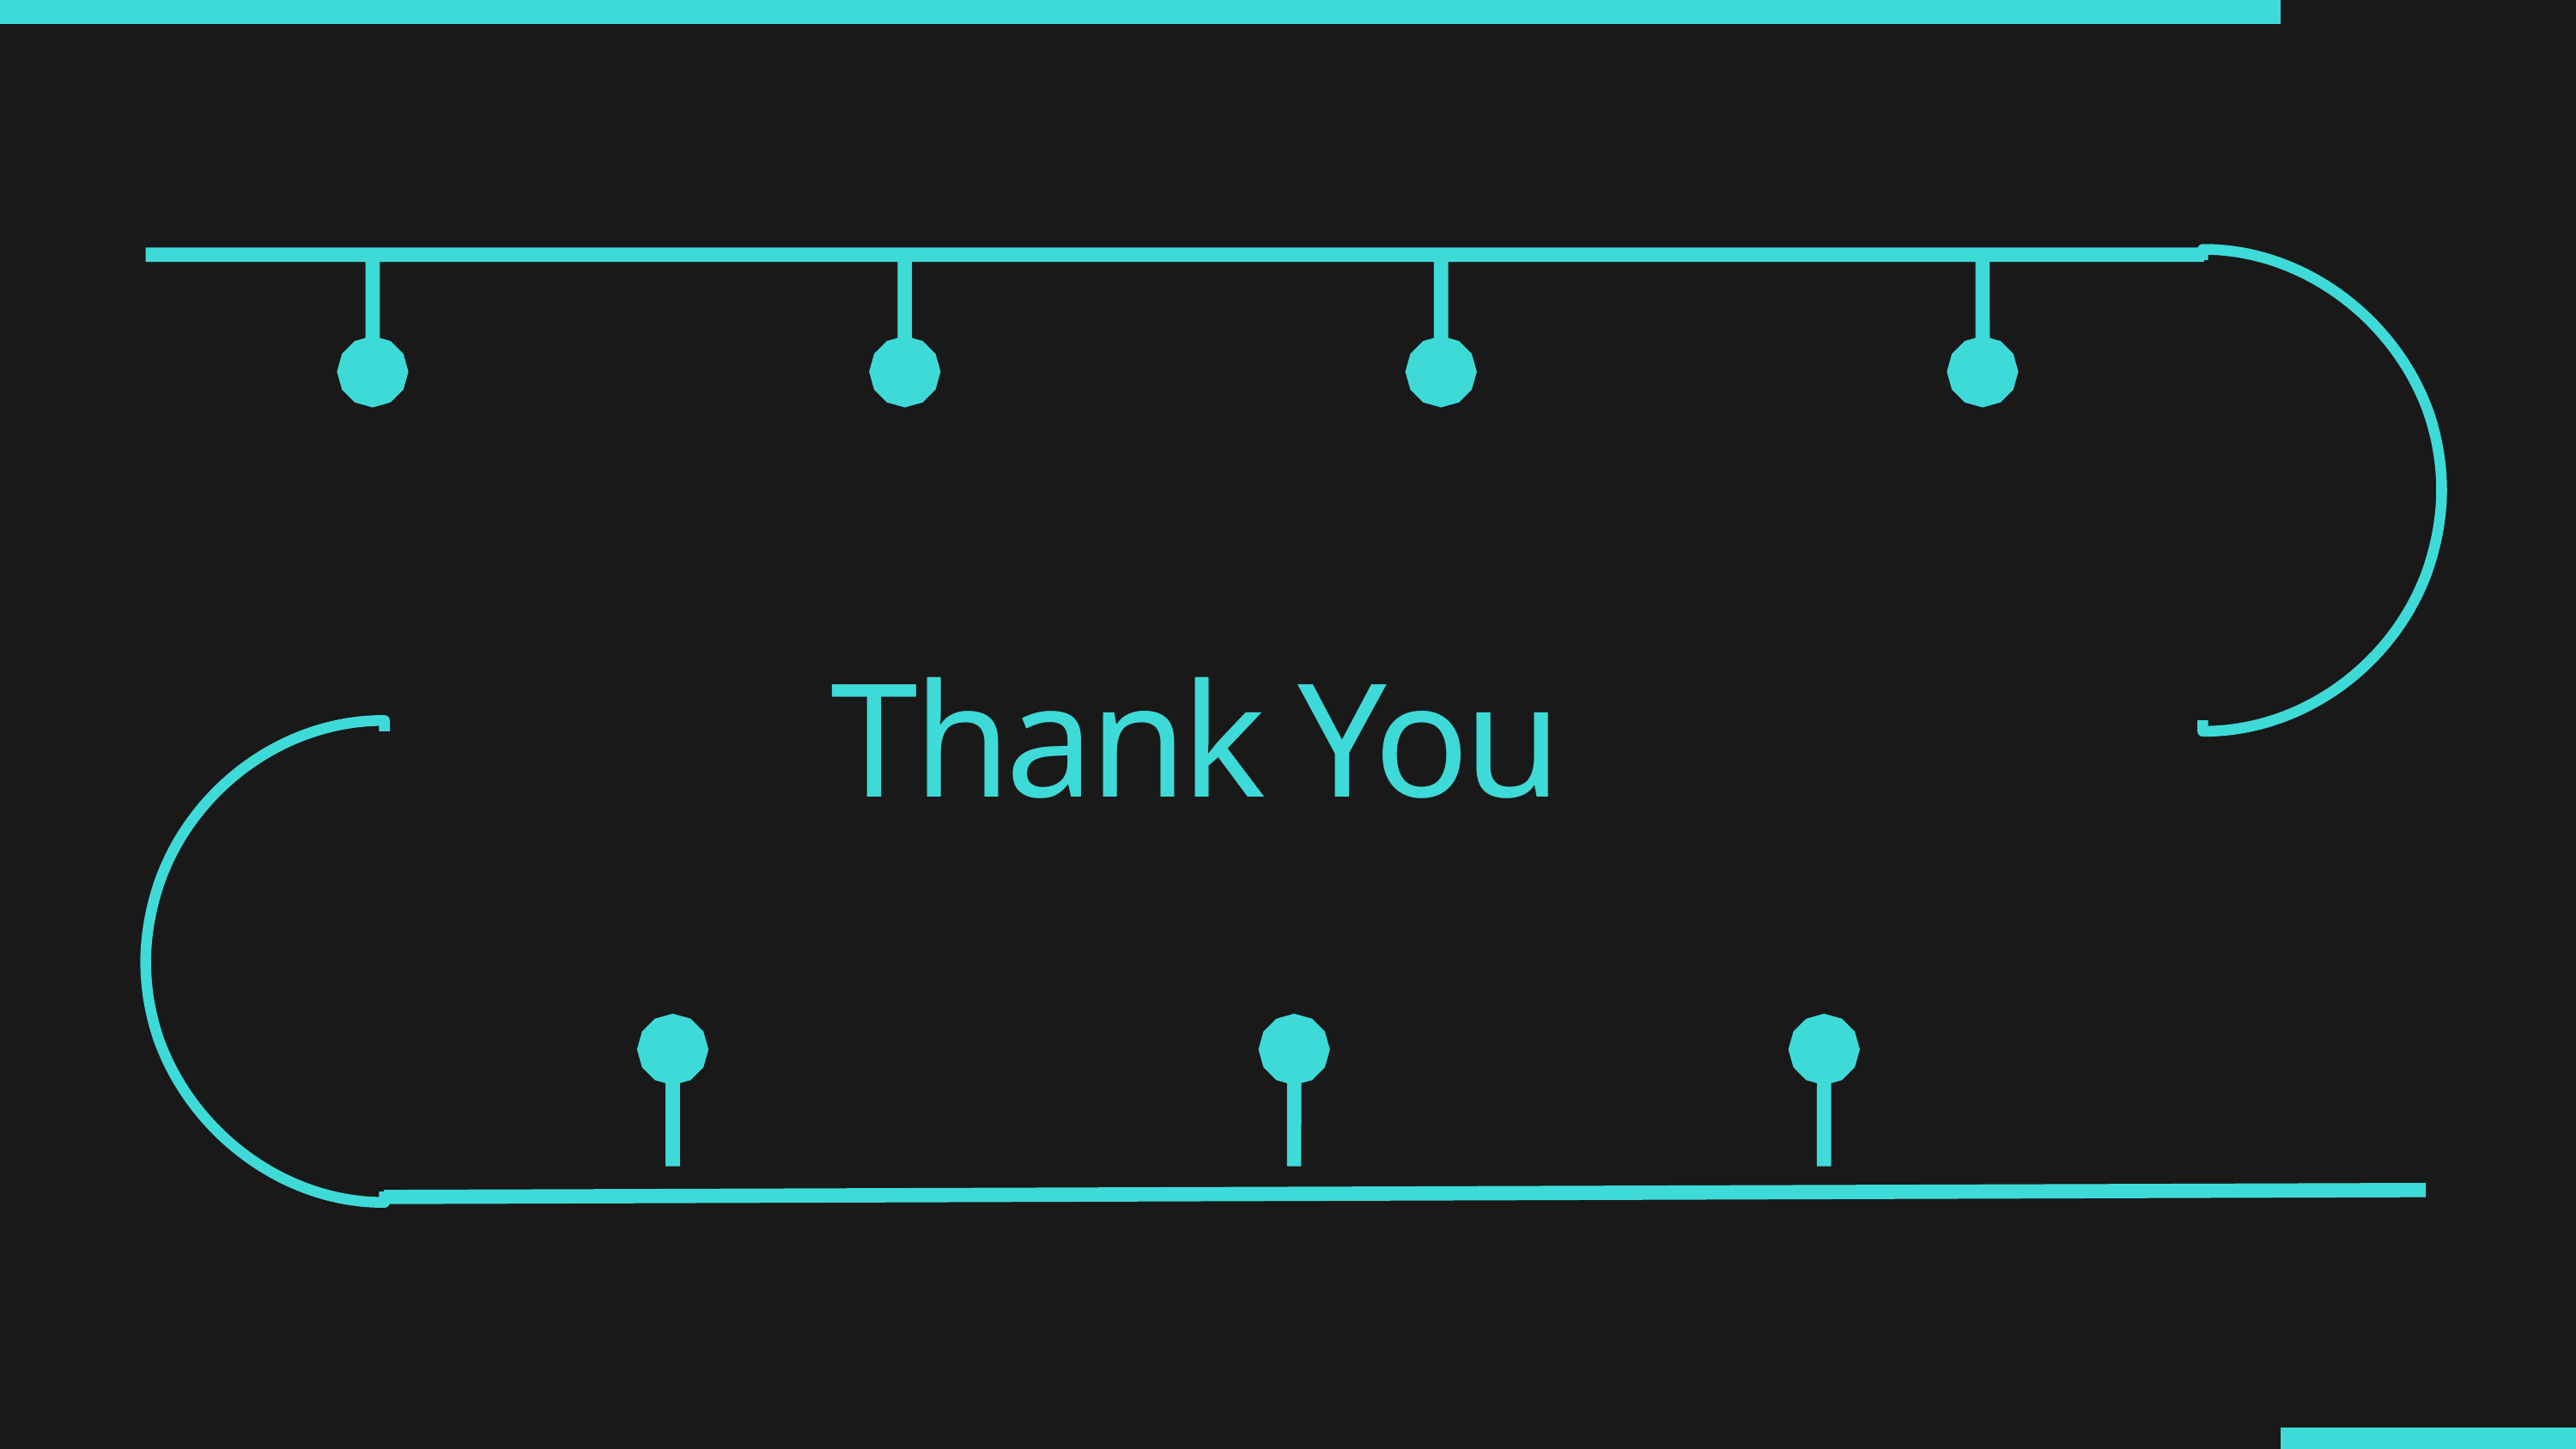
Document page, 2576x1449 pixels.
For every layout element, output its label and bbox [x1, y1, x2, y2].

text_box [2280, 1427, 2576, 1449]
text_box [145, 249, 2442, 1203]
text_box [0, 0, 2281, 25]
